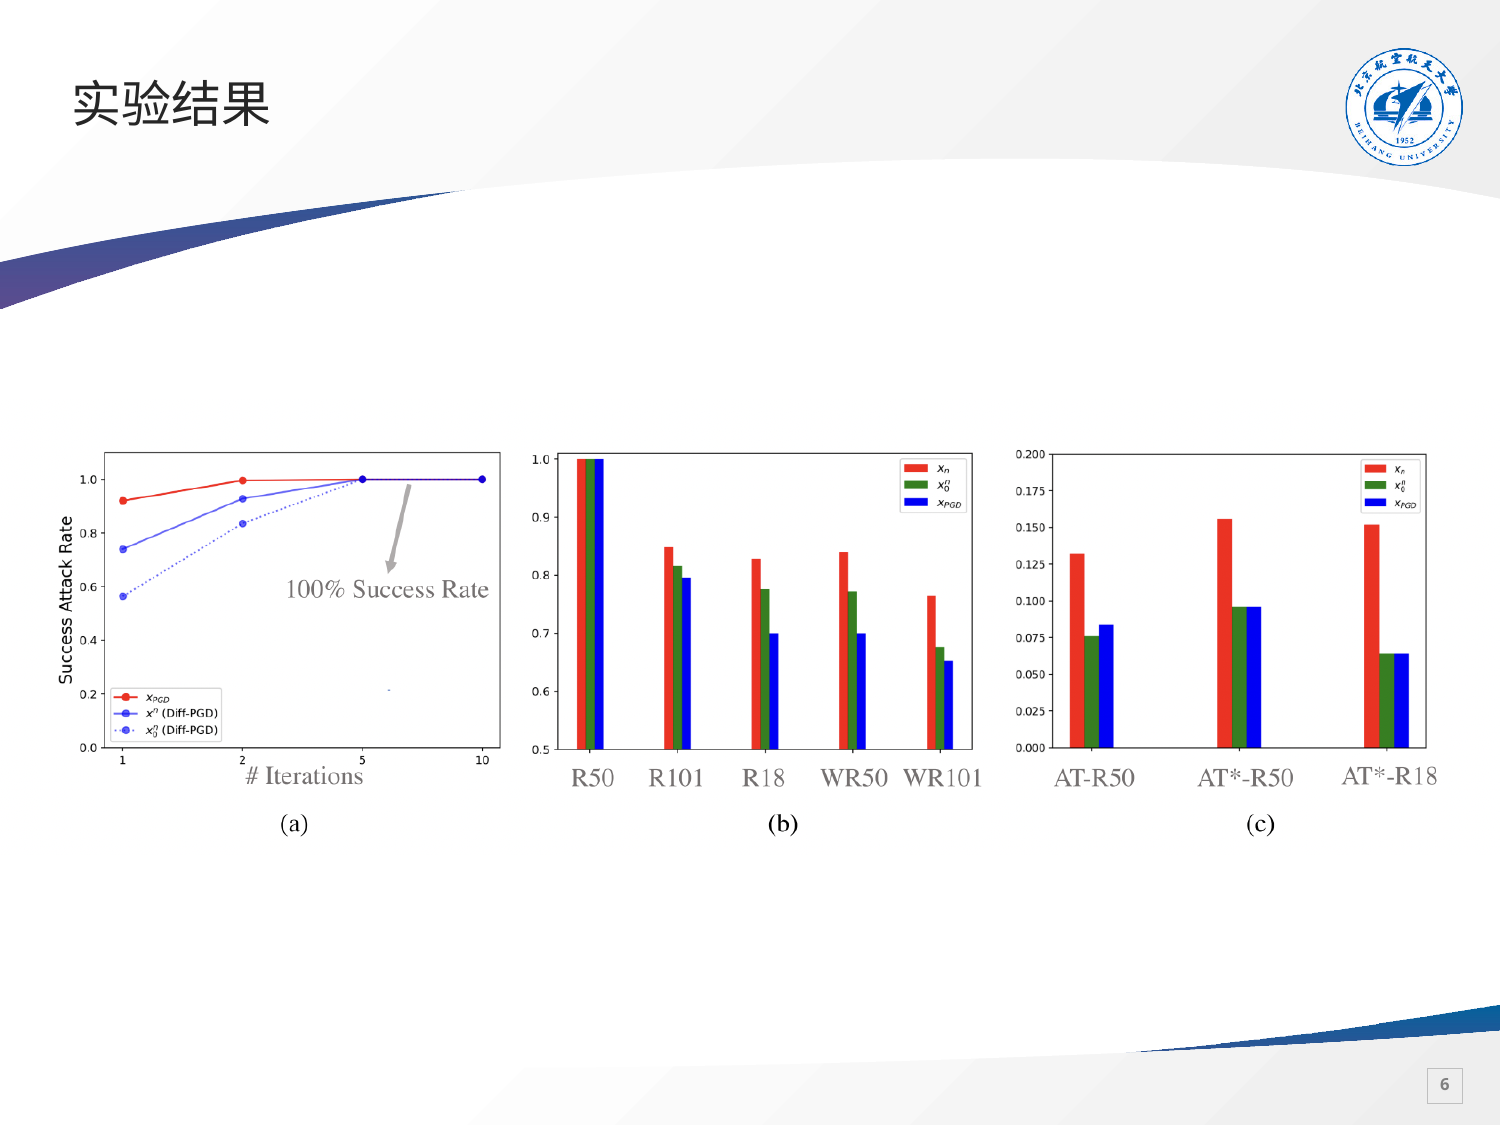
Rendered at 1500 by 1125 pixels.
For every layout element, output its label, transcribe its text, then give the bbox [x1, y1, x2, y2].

picture [1345, 48, 1468, 166]
title 实验结果 [59, 60, 1410, 149]
picture [0, 398, 1500, 855]
